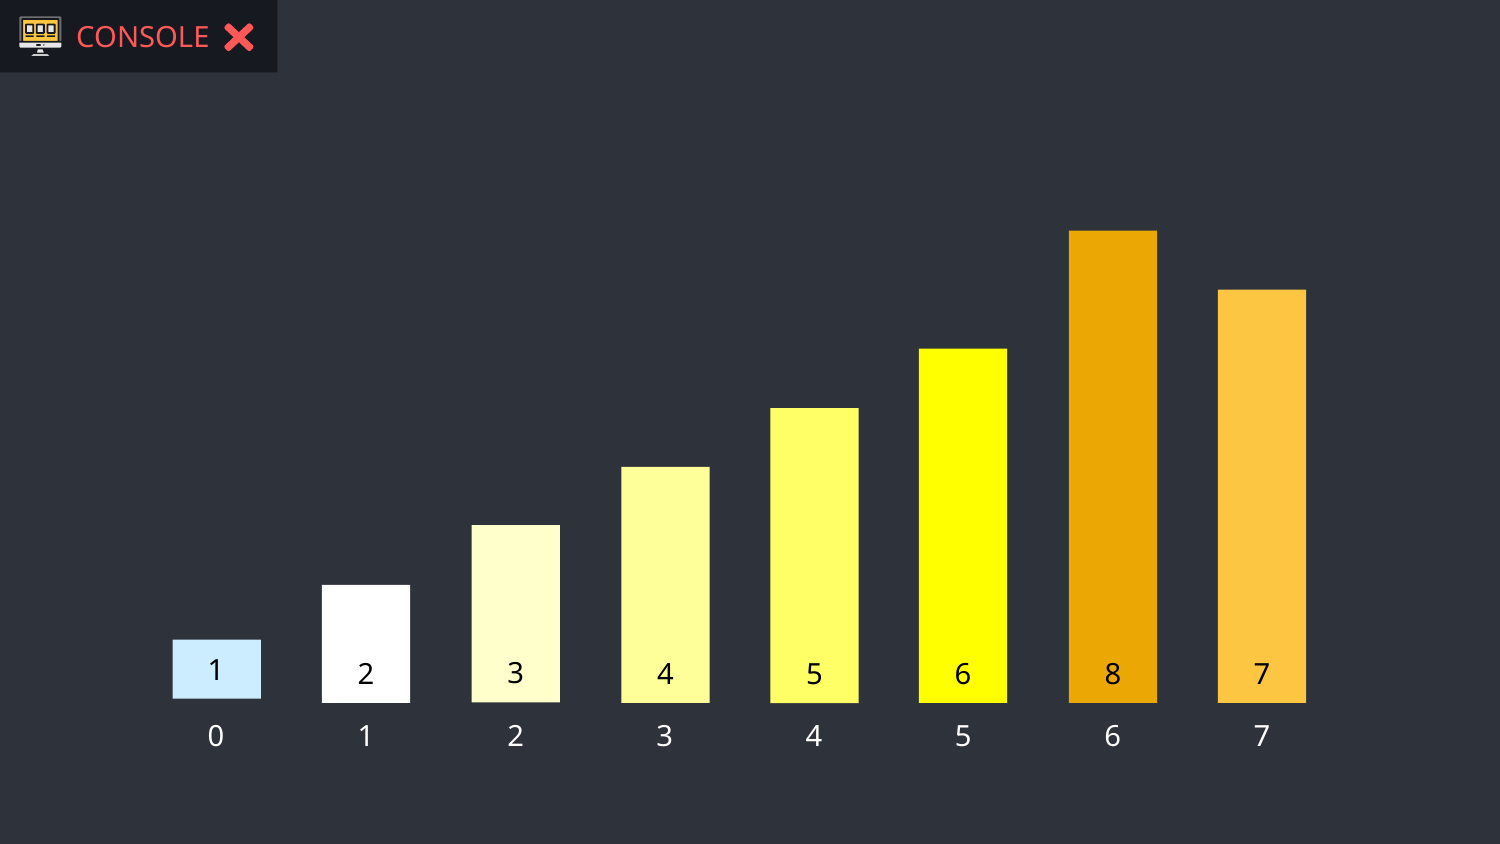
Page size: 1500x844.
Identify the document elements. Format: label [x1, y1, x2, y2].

text_box [0, 0, 278, 73]
text_box [471, 524, 561, 703]
text_box [1068, 230, 1158, 704]
text_box [769, 407, 859, 704]
text_box [172, 639, 1286, 761]
text_box [620, 466, 710, 704]
text_box [321, 584, 411, 704]
text_box [1217, 289, 1307, 704]
text_box [918, 348, 1008, 704]
